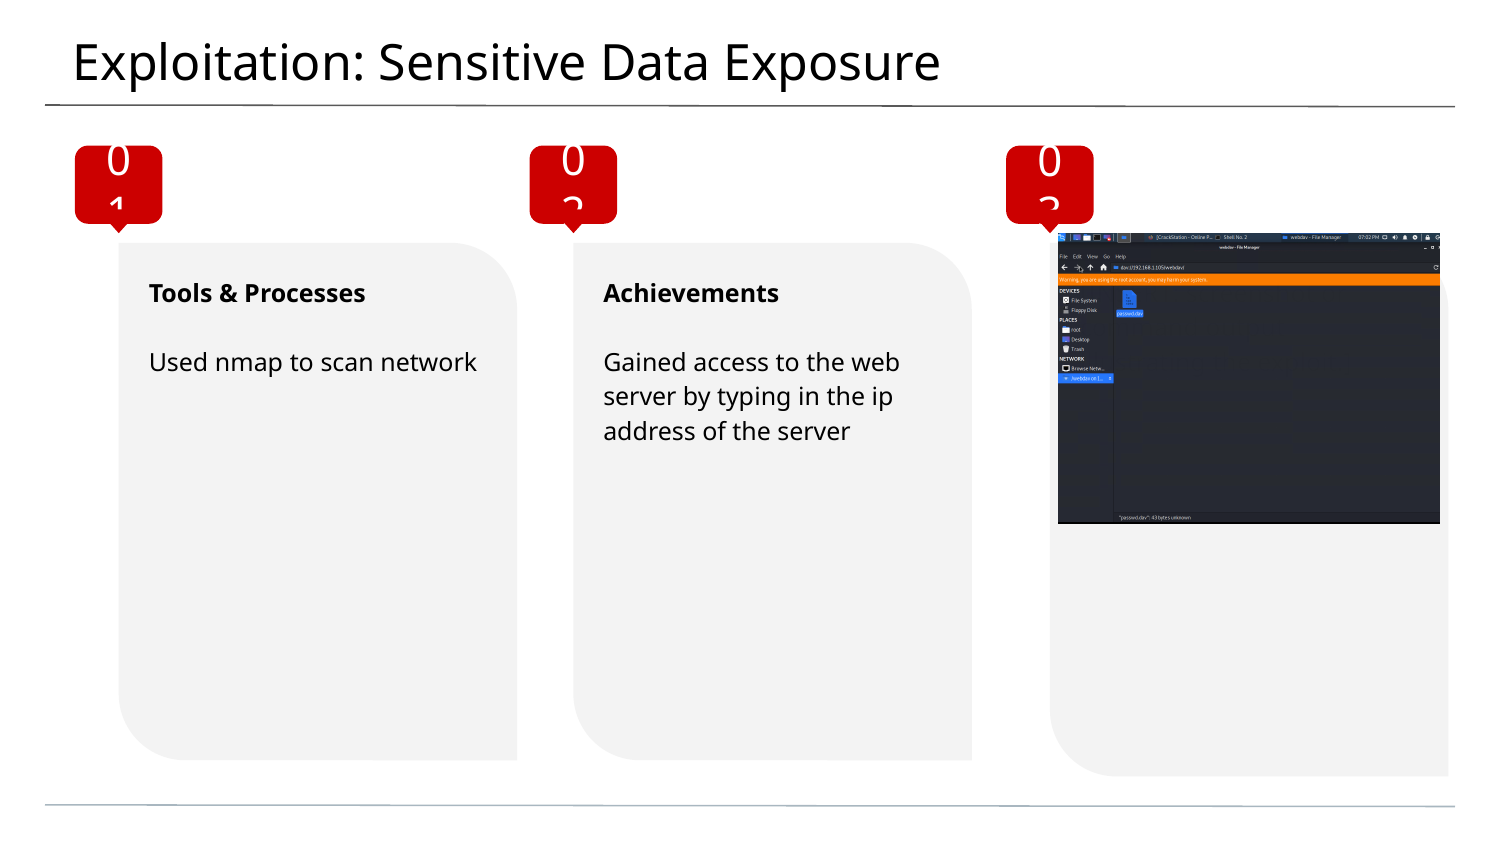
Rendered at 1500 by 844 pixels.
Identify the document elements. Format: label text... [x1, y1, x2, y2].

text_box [529, 145, 618, 234]
text_box [INSERT: screenshot or command output illustrating the exploit.] [1050, 243, 1439, 777]
text_box [1439, 291, 1449, 777]
text_box Achievements Gained access to the web server by typing in the ip address of the server [573, 242, 972, 761]
text_box Tools & Processes Used nmap to scan network [118, 242, 508, 761]
text_box [508, 275, 518, 761]
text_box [1005, 145, 1094, 234]
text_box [74, 145, 163, 234]
title Exploitation: Sensitive Data Exposure [0, 0, 1500, 88]
picture [1058, 232, 1441, 524]
